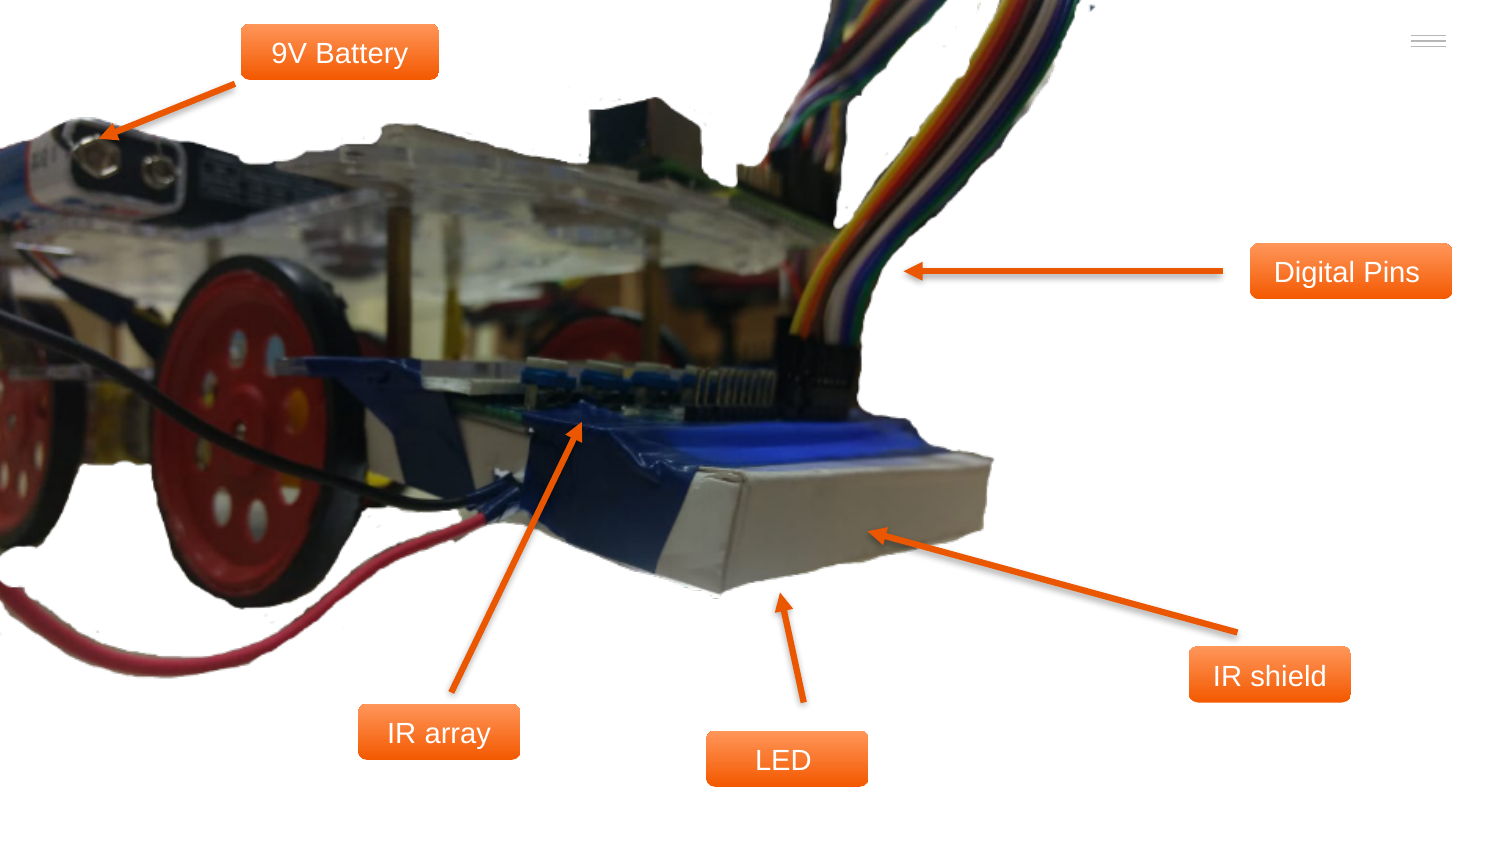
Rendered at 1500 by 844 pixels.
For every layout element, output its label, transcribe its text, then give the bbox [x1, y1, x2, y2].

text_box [779, 592, 804, 703]
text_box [98, 83, 236, 139]
text_box Digital Pins [1249, 243, 1453, 300]
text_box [867, 530, 1238, 633]
picture [0, 0, 1126, 836]
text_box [450, 421, 583, 693]
text_box IR shield [1188, 646, 1352, 703]
